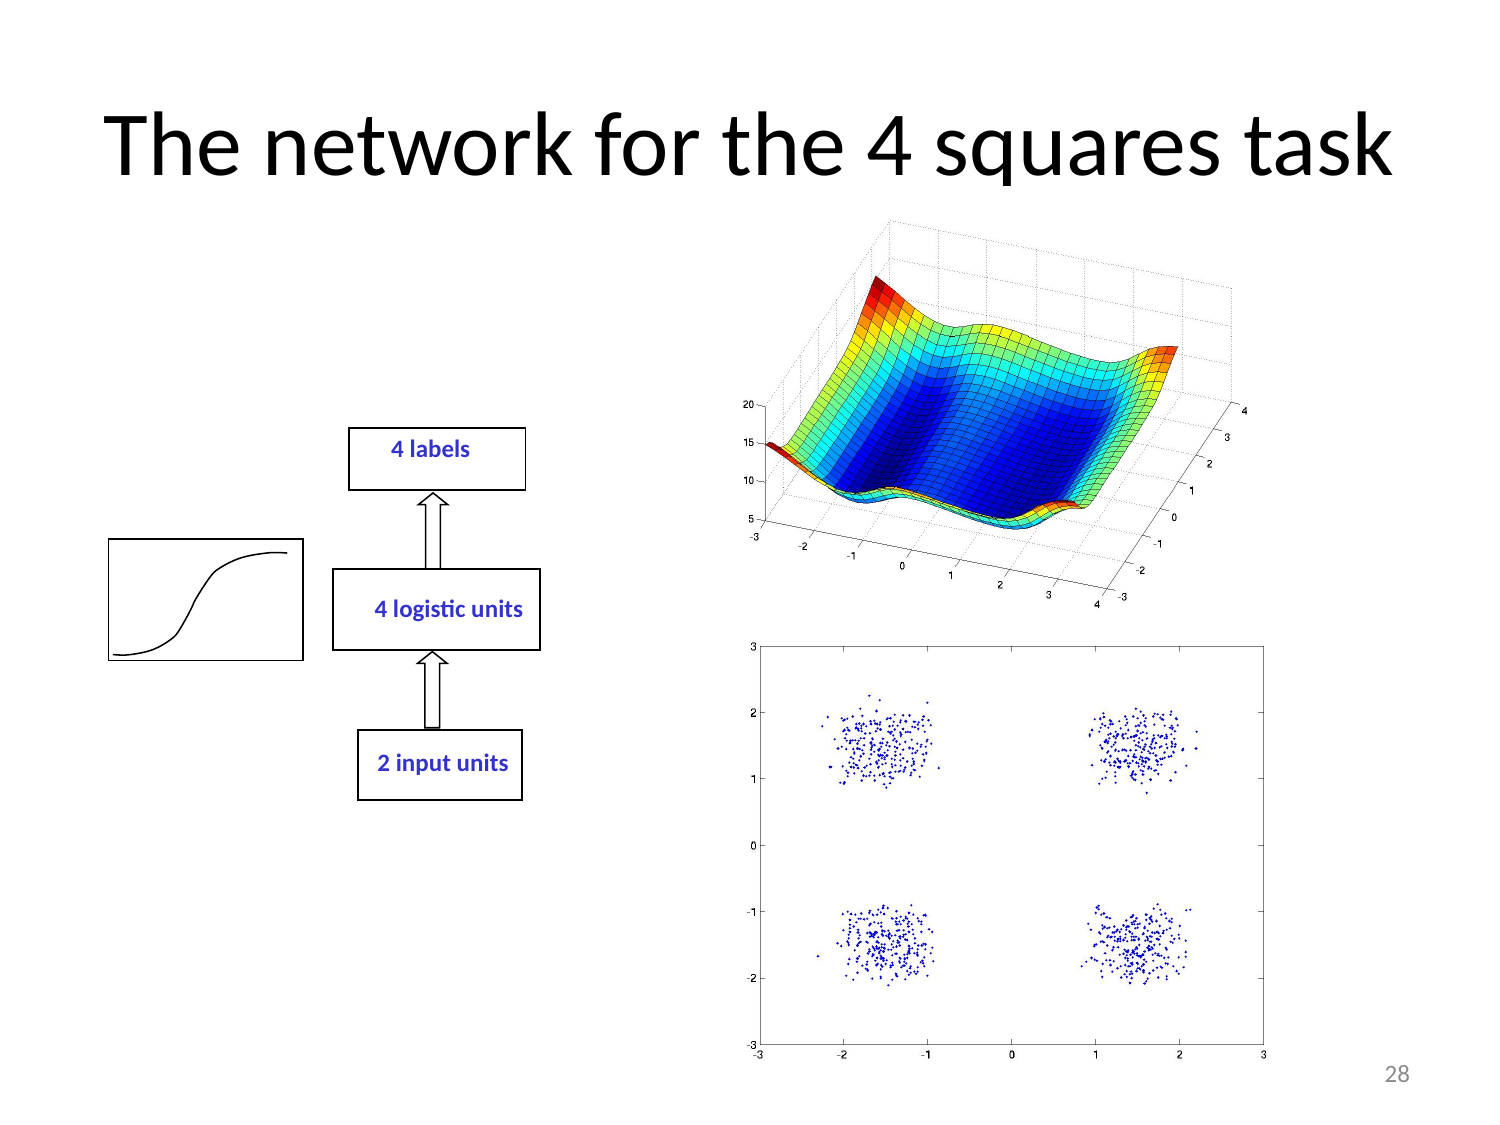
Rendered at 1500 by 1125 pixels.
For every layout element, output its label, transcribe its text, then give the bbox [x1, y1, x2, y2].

picture [674, 609, 1326, 1098]
title The network for the 4 squares task [75, 45, 1425, 233]
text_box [108, 538, 304, 661]
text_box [332, 424, 601, 801]
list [687, 186, 1288, 638]
slide_number 28 [1328, 1042, 1425, 1103]
